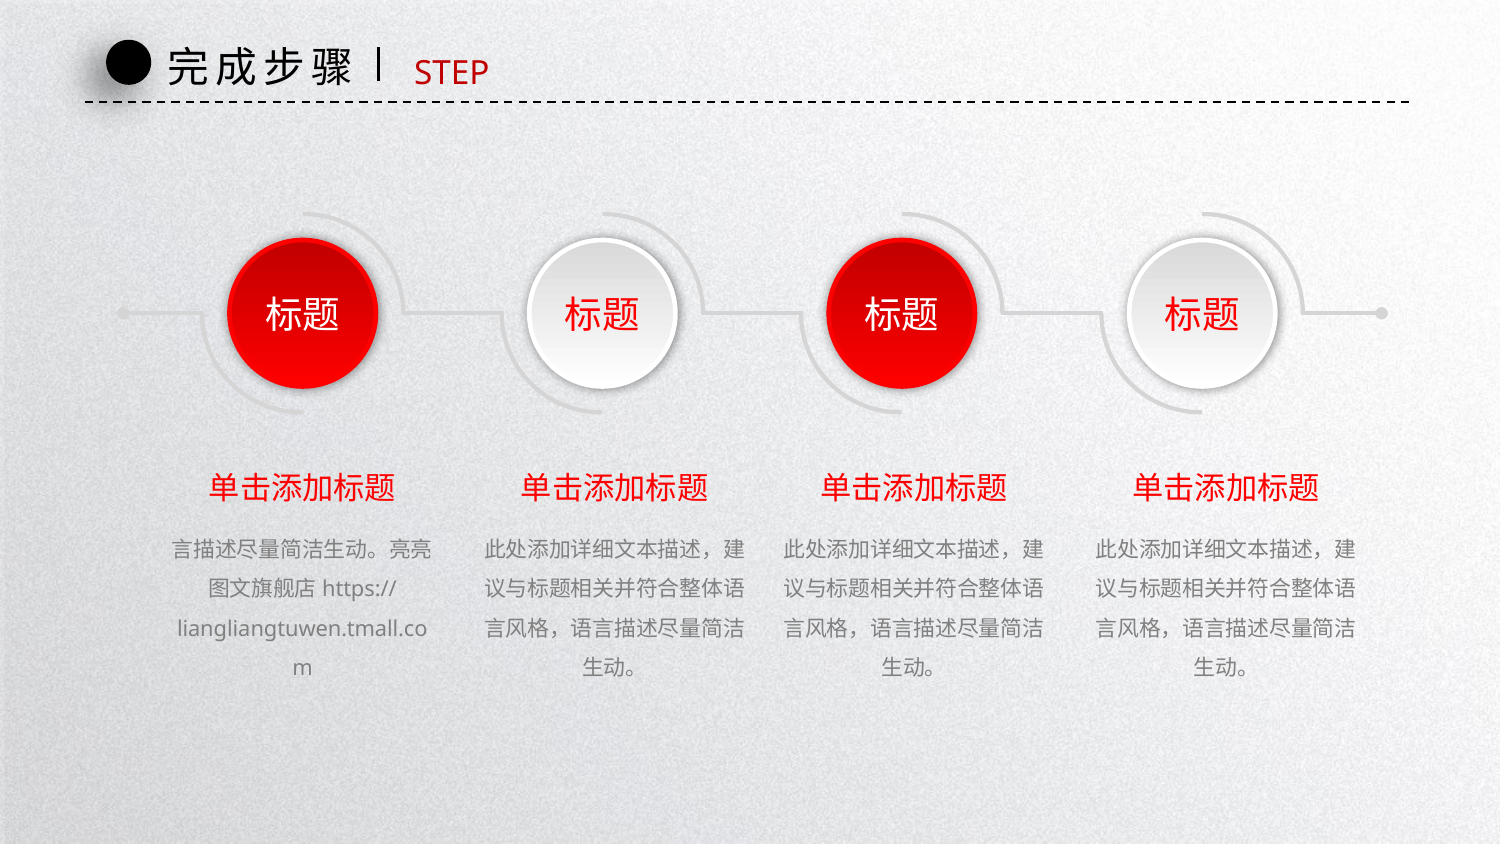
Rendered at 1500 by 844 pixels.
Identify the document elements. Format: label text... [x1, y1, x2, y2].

text_box 完成步骤 [153, 33, 369, 99]
text_box 标题 [229, 240, 302, 313]
picture [0, 0, 1500, 844]
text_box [171, 460, 434, 685]
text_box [602, 214, 902, 413]
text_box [1095, 460, 1358, 685]
text_box STEP [399, 43, 505, 99]
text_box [123, 313, 302, 413]
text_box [302, 214, 602, 413]
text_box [902, 214, 1203, 413]
text_box 标题 [1203, 314, 1276, 387]
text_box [783, 460, 1046, 685]
text_box [105, 38, 153, 86]
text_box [483, 460, 746, 685]
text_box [1202, 214, 1382, 314]
